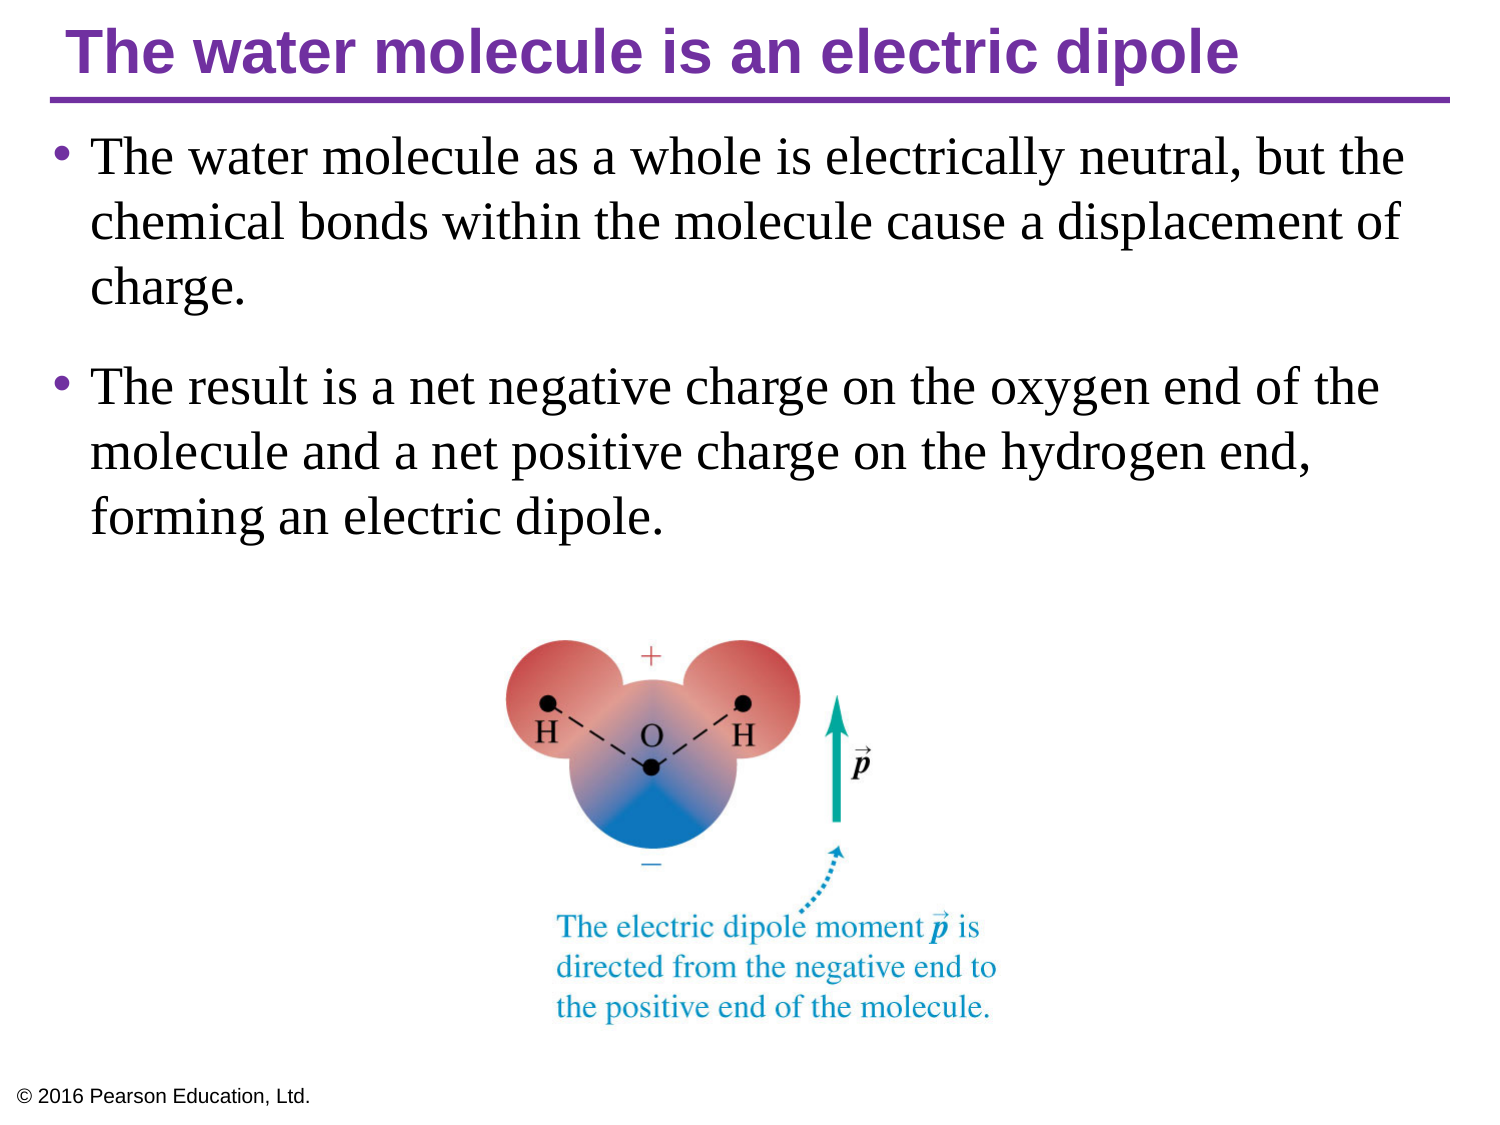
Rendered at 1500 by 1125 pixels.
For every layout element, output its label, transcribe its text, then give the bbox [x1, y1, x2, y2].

list The water molecule as a whole is electrically neutral, but the chemical bonds within the molecule cause a displacement of charge. The result is a net negative charge on the oxygen end of the molecule and a net positive charge on the hydrogen end, forming an electric dipole. [37, 112, 1450, 1035]
footer © 2016 Pearson Education, Ltd. [1, 1065, 509, 1125]
picture [487, 625, 1013, 1031]
title The water molecule is an electric dipole [50, 12, 1450, 96]
